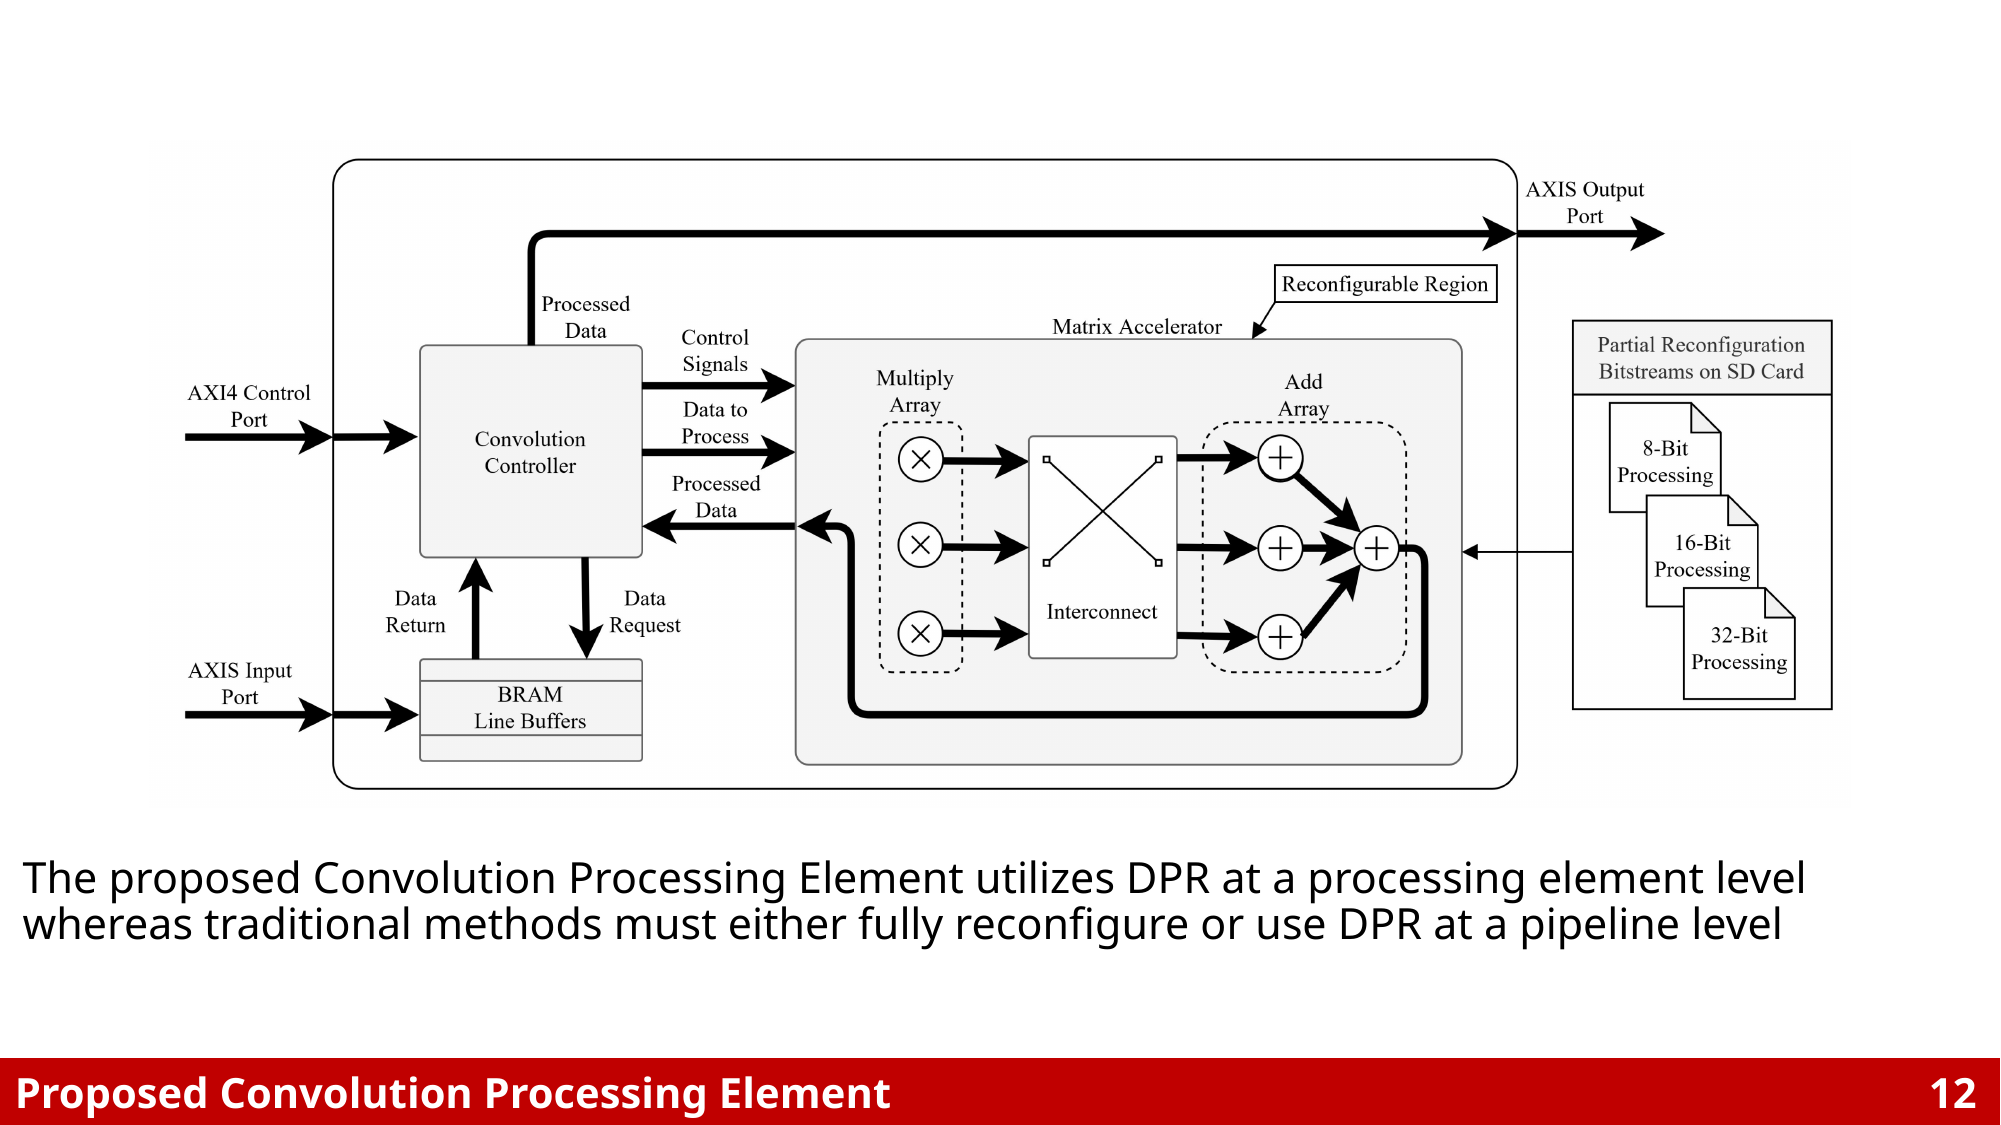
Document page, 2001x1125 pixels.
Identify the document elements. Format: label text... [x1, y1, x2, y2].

text_box 12 [1905, 1059, 2000, 1125]
text_box Proposed Convolution Processing Element [0, 1059, 950, 1125]
picture [149, 140, 1851, 808]
text_box [0, 1058, 2000, 1125]
list The proposed Convolution Processing Element utilizes DPR at a processing element level whereas traditional methods must either fully reconfigure or use DPR at a pipeline level [7, 848, 1993, 985]
